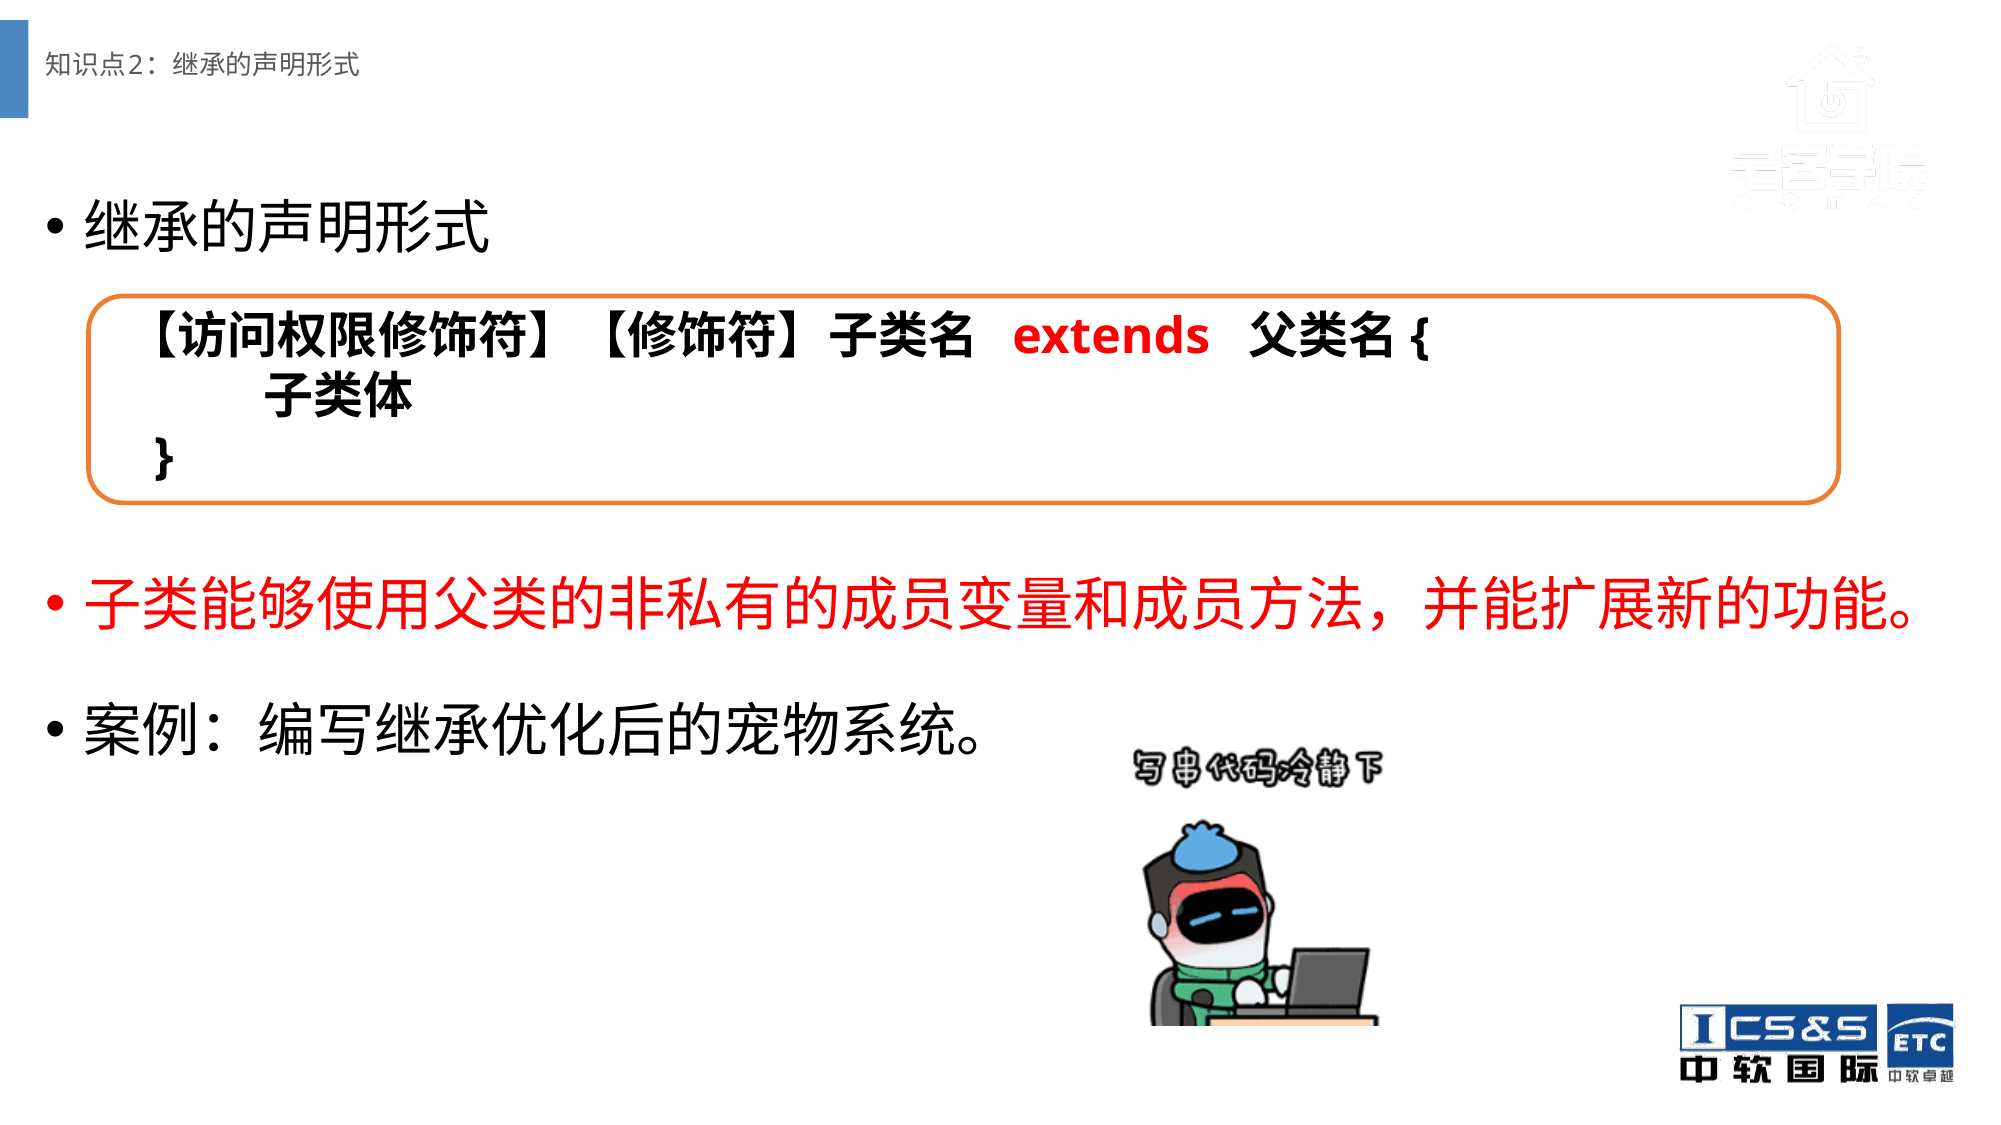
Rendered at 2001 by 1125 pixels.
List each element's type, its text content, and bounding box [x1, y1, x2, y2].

picture [1104, 726, 1403, 1026]
picture [1728, 26, 1930, 147]
picture [1669, 1042, 1963, 1093]
title 知识点2：继承的声明形式 [30, 19, 1371, 89]
list 继承的声明形式 子类能够使用父类的非私有的成员变量和成员方法，并能扩展新的功能。 案例：编写继承优化后的宠物系统。 [30, 147, 1965, 1042]
text_box [87, 296, 113, 503]
text_box 【访问权限修饰符】【修饰符】子类名 extends 父类名{ 子类体 } [113, 295, 1839, 551]
